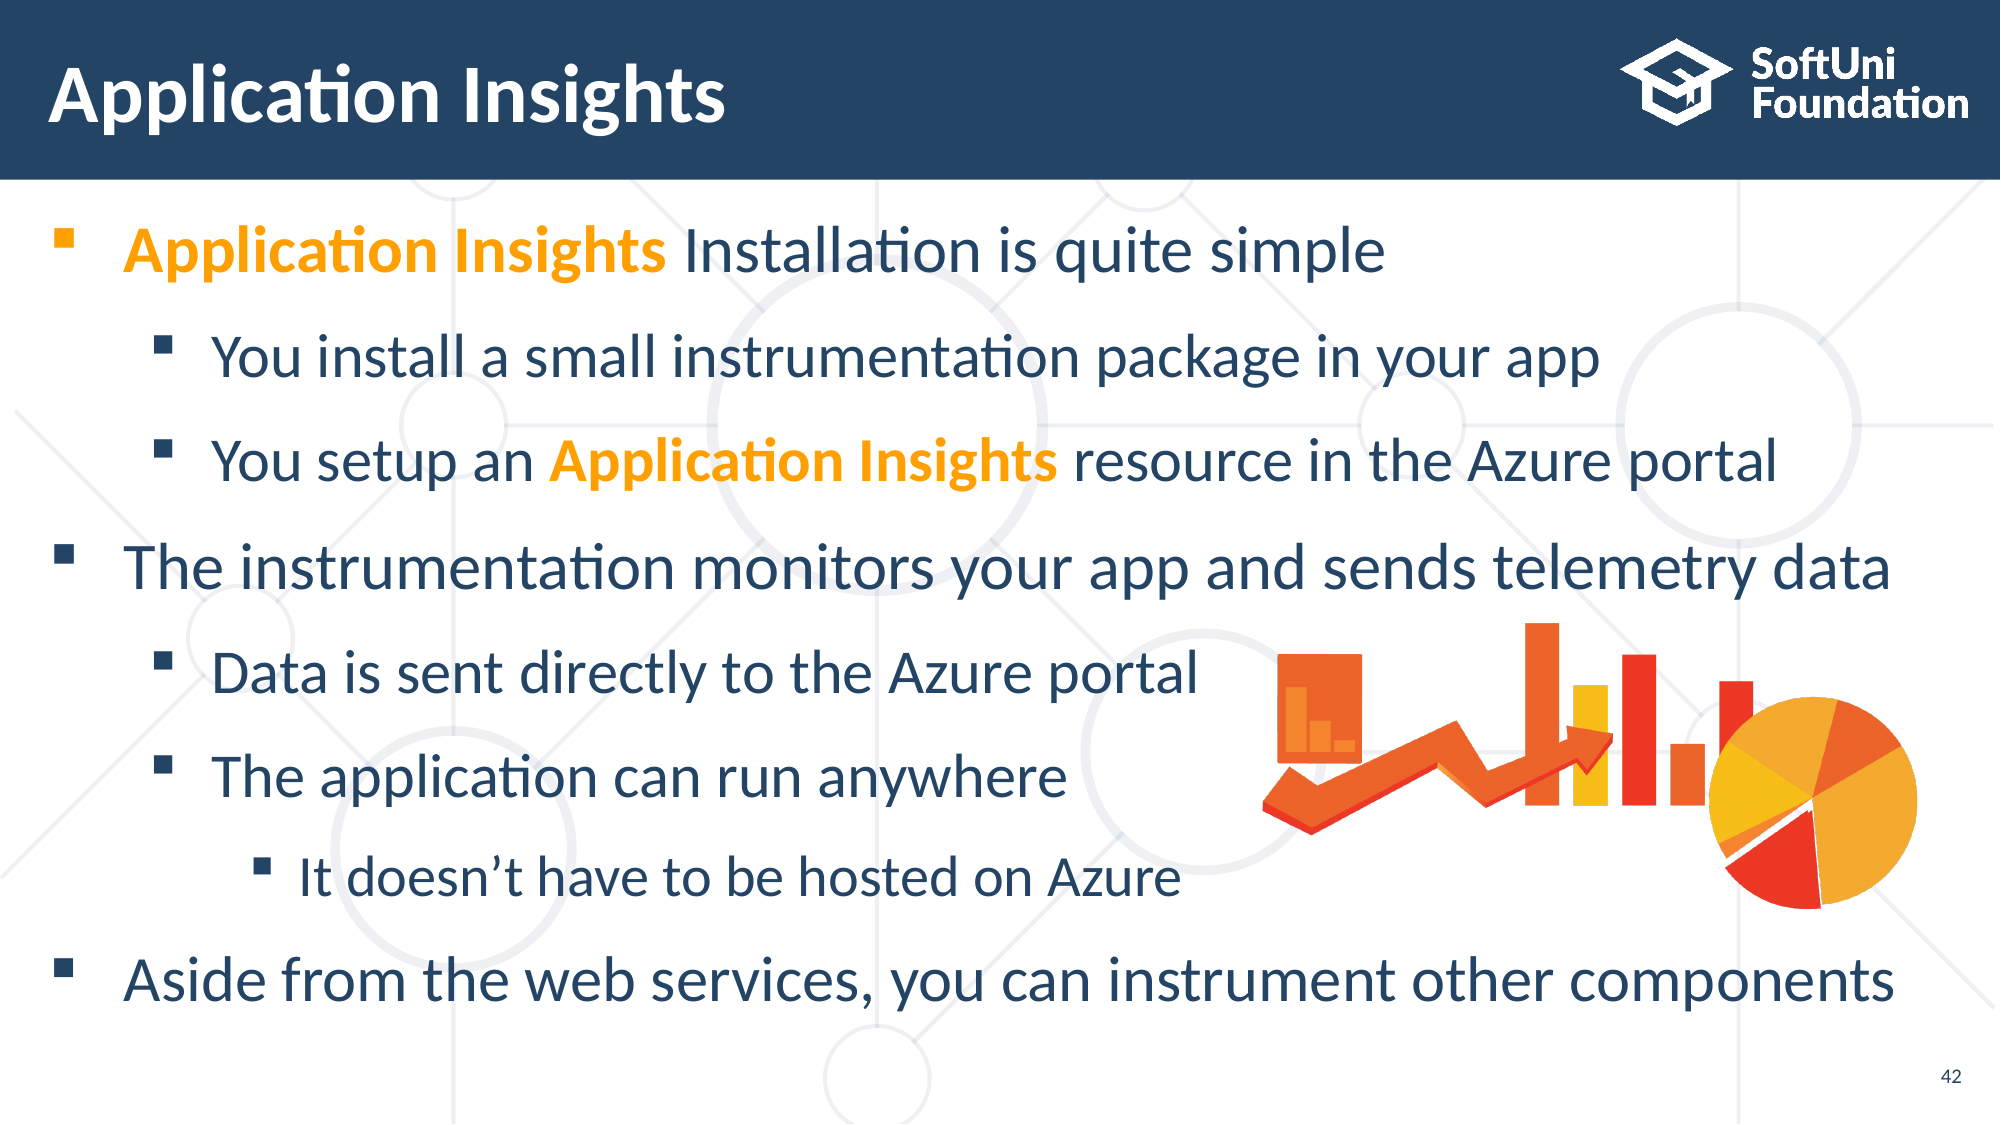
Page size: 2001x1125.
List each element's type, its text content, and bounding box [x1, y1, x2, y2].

picture [1243, 584, 1938, 929]
list Application Insights Installation is quite simple You install a small instrumentation package in your app You setup an Application Insights resource in the Azure portal The instrumentation monitors your app and sends telemetry data Data is sent directly to the Azure portal The application can run anywhere It doesn’t have to be hosted on Azure Aside from the web services, you can instrument other components [31, 196, 1970, 1101]
picture [1619, 38, 1968, 126]
title Application Insights [31, 16, 1591, 162]
slide_number 42 [1897, 1049, 1968, 1101]
